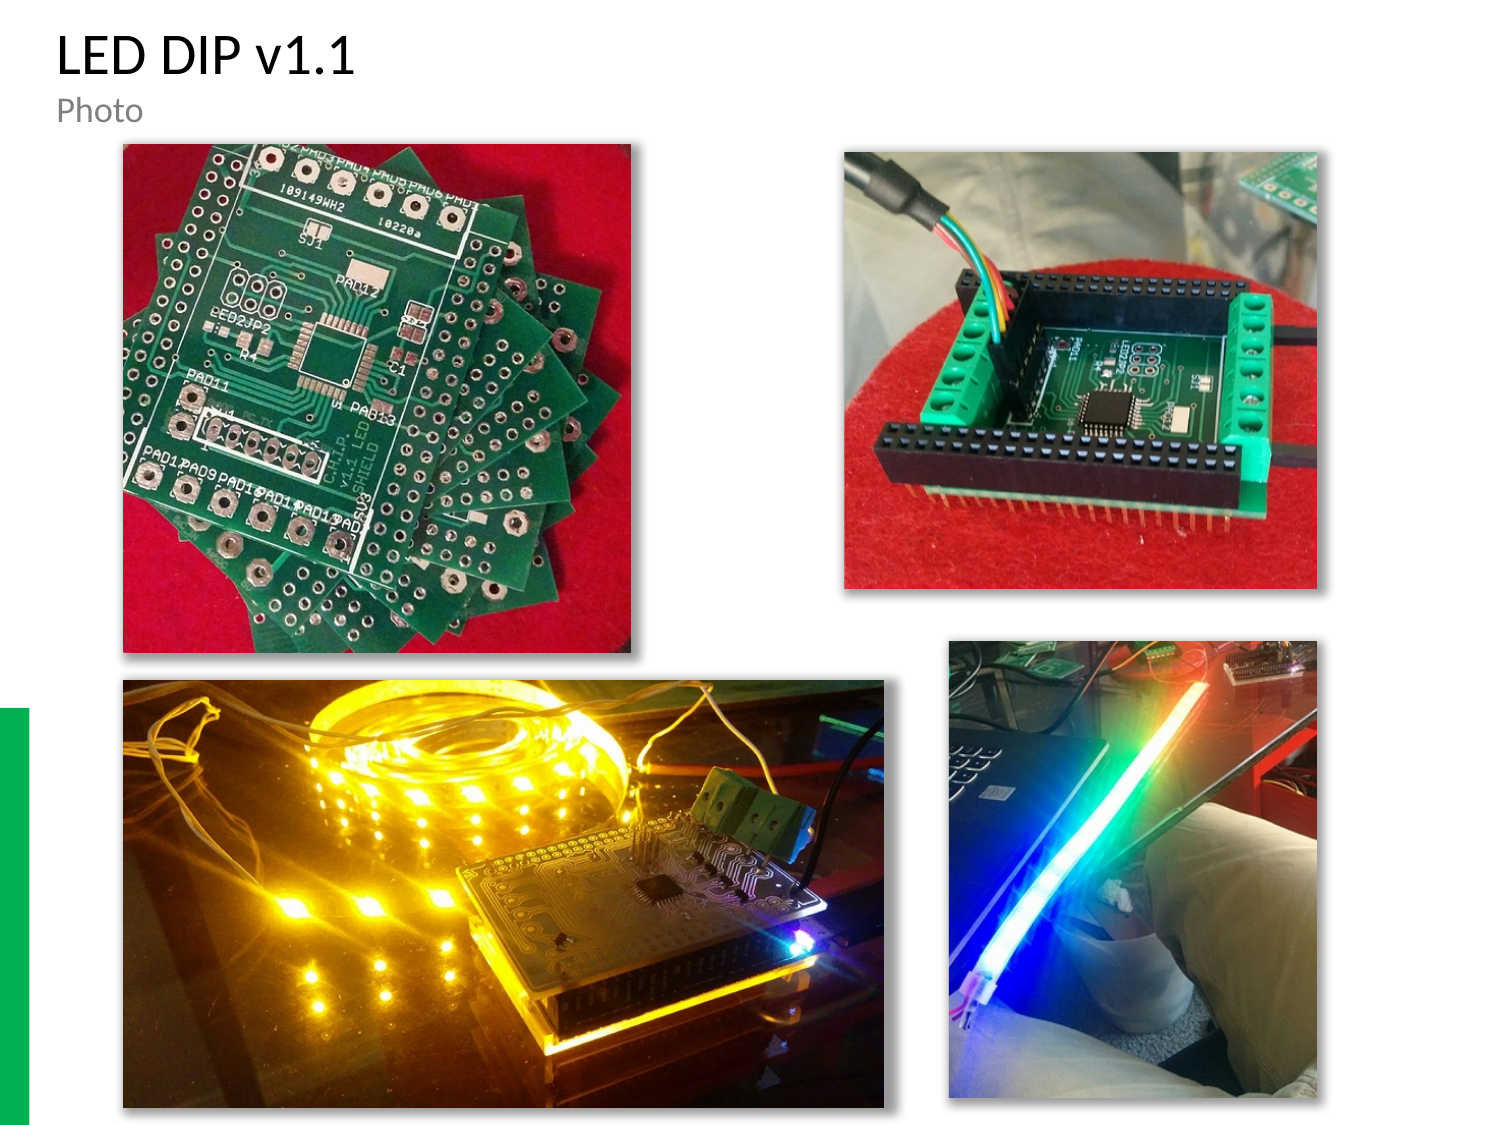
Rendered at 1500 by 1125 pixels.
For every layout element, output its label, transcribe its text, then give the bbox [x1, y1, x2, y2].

picture [948, 641, 1318, 1098]
picture [123, 680, 884, 1108]
picture [844, 152, 1318, 589]
picture [123, 144, 632, 654]
text_box [0, 706, 32, 1125]
text_box LED DIP v1.1 Photo [41, 7, 1352, 138]
